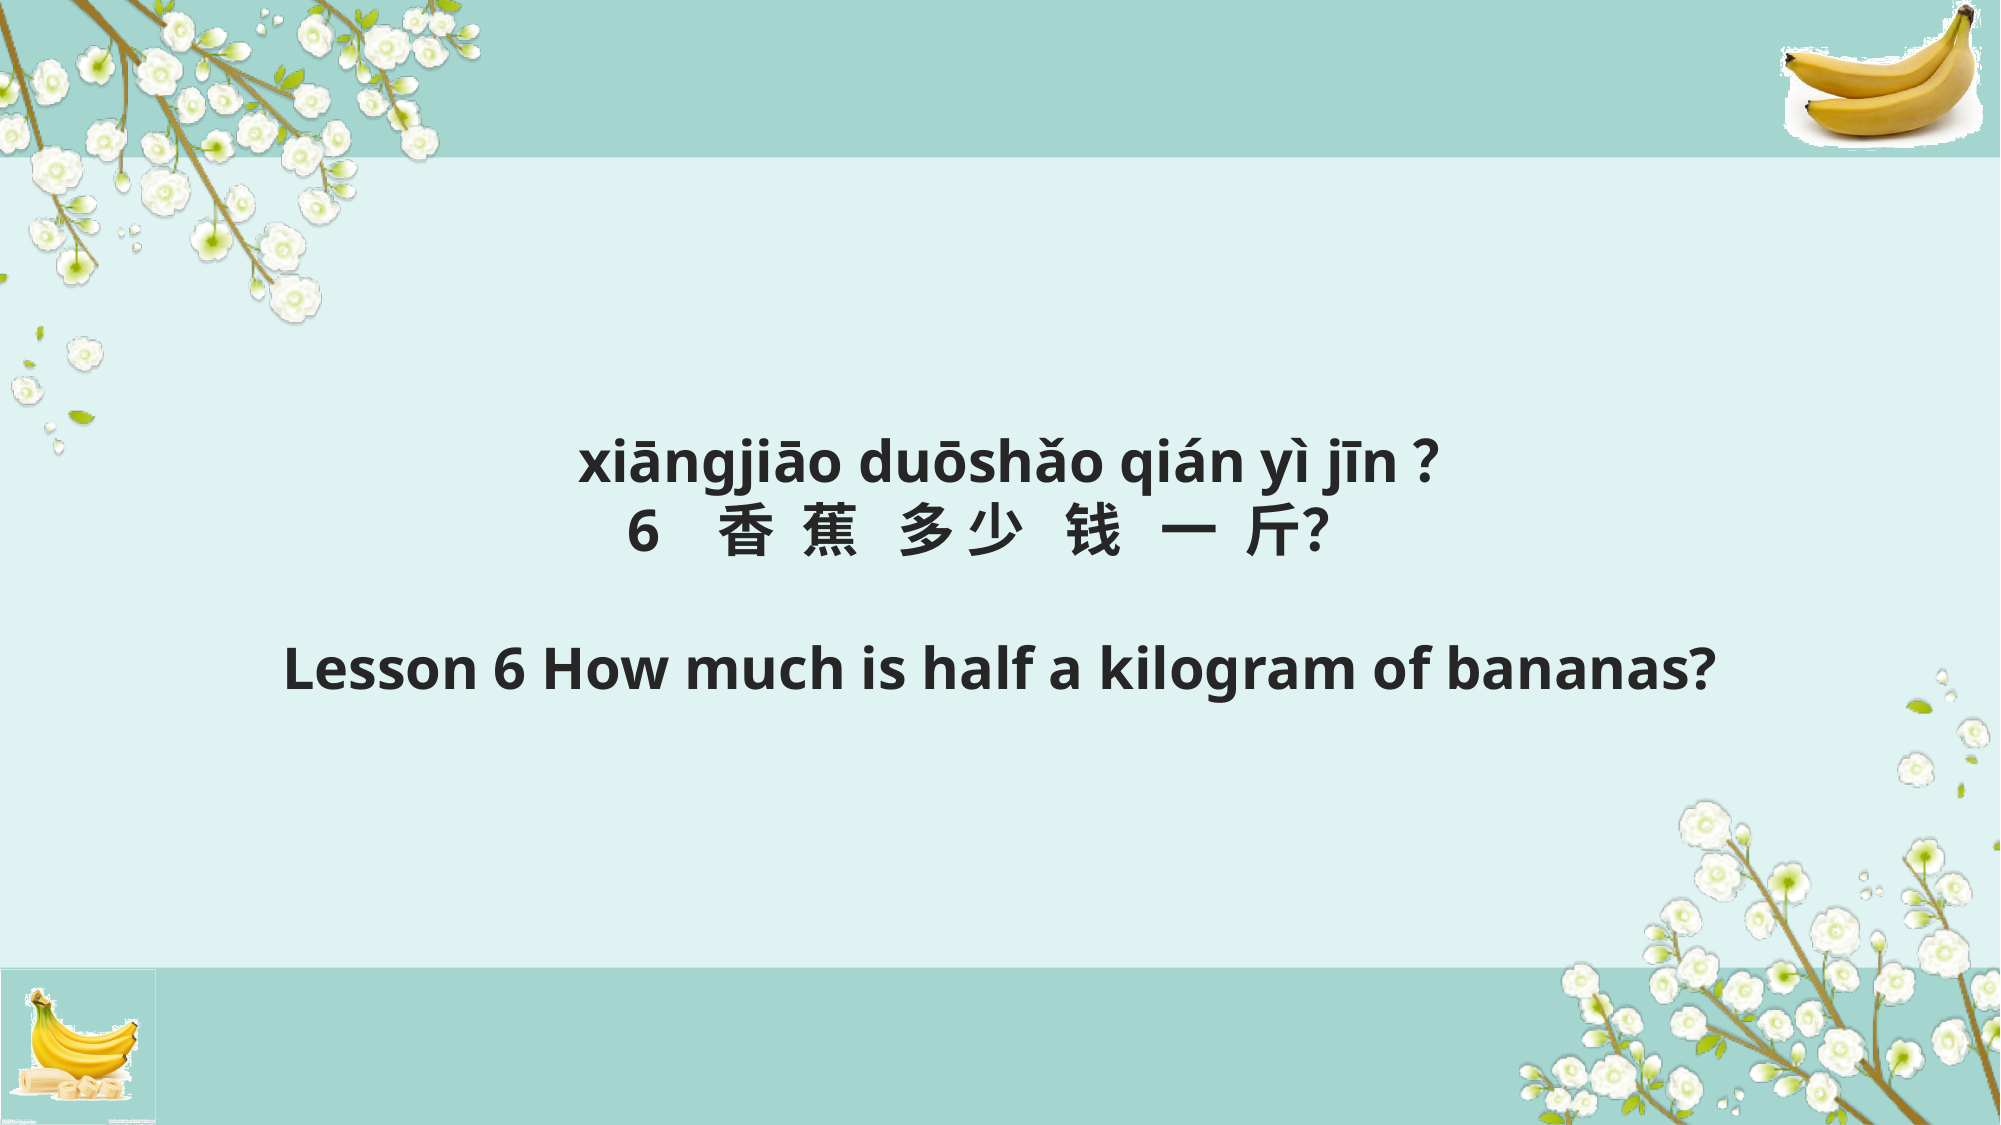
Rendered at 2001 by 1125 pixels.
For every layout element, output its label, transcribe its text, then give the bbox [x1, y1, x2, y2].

title xiānɡjiāo duōshǎo qián yì jīn？ 6 香 蕉 多 少 钱 一 斤？ Lesson 6 How much is half a kilogram of bananas? [250, 366, 1750, 759]
picture [1761, 0, 2000, 158]
picture [1445, 588, 2000, 1124]
picture [0, 0, 557, 538]
picture [0, 969, 156, 1125]
